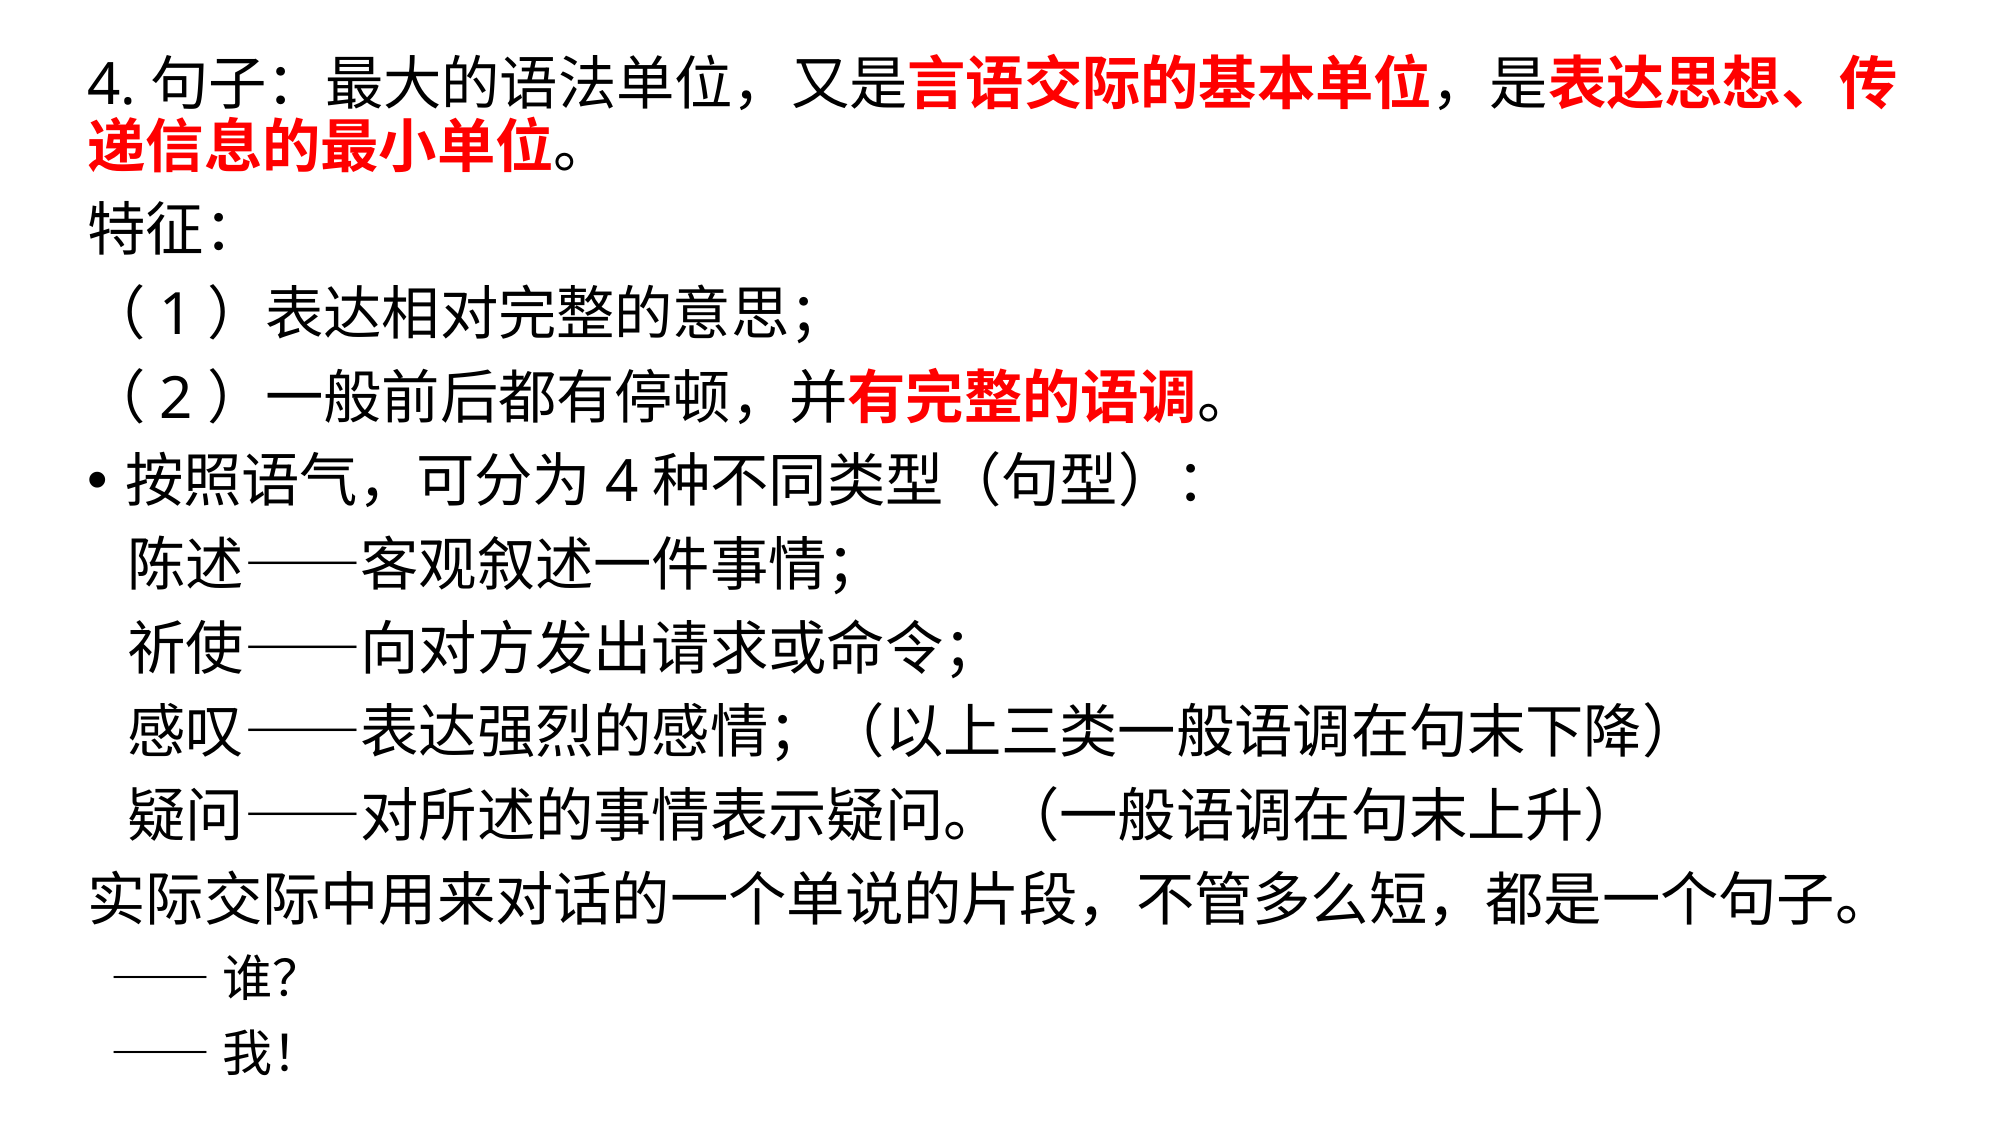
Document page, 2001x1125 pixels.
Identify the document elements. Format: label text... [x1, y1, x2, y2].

list 4.句子：最大的语法单位，又是言语交际的基本单位，是表达思想、传递信息的最小单位。 特征： （1）表达相对完整的意思； （2）一般前后都有停顿，并有完整的语调。 按照语气，可分为4种不同类型（句型）： 陈述——客观叙述一件事情； 祈使——向对方发出请求或命令； 感叹——表达强烈的感情；（以上三类一般语调在句末下降） 疑问——对所述的事情表示疑问。（一般语调在句末上升） 实际交际中用来对话的一个单说的片段，不管多么短，都是一个句子。 ——谁？ ——我！ [72, 46, 1938, 1098]
